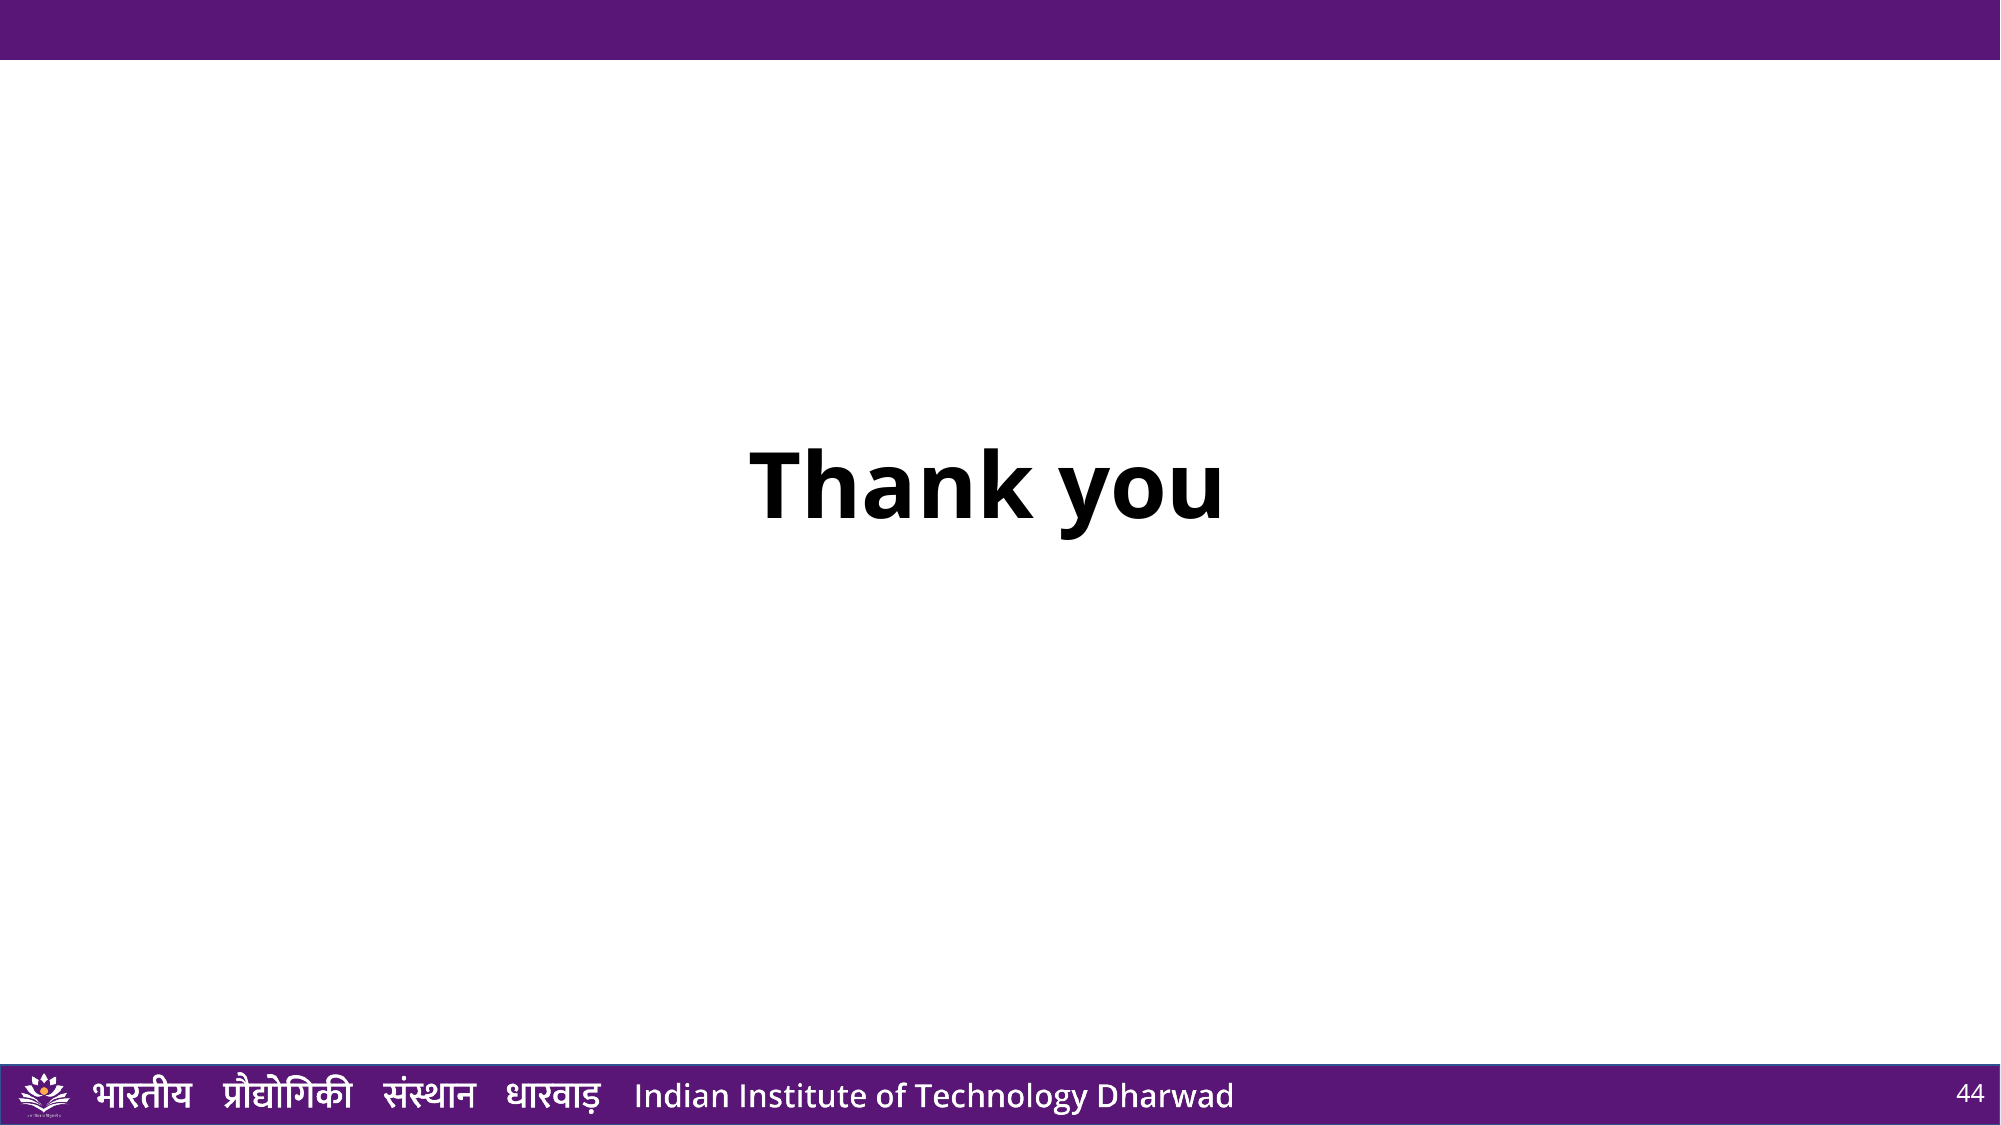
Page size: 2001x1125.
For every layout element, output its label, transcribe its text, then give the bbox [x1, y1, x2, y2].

title Thank you [137, 380, 1863, 598]
picture [18, 1072, 1232, 1118]
